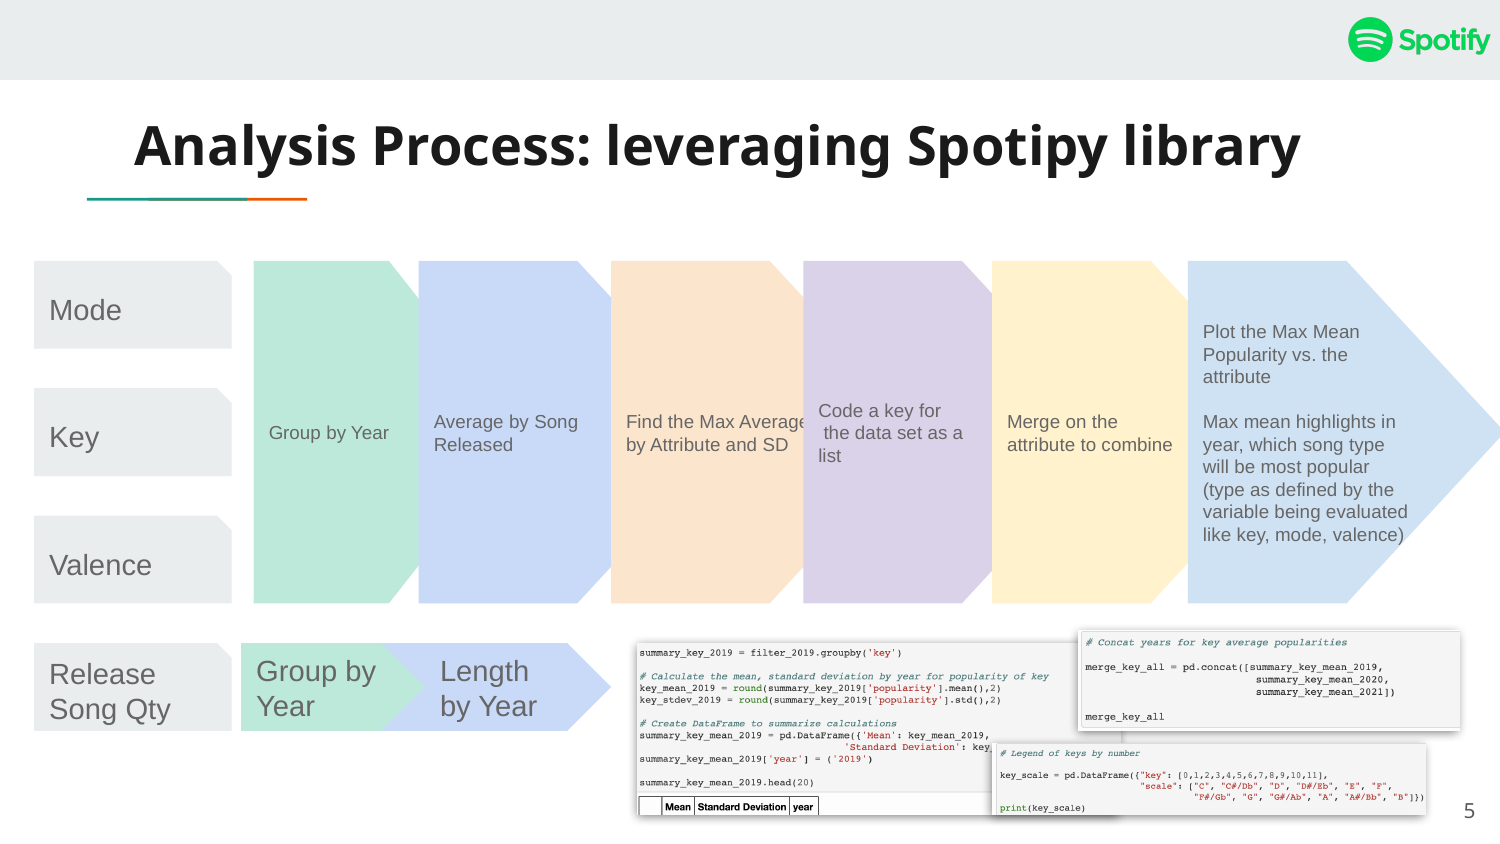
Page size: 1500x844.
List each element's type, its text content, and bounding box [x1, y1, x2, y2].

text_box Release Song Qty [34, 643, 232, 731]
text_box Average by Song Released [418, 260, 611, 604]
text_box Valence [34, 515, 232, 604]
text_box Merge on the attribute to combine [992, 260, 1187, 604]
title Analysis Process: leveraging Spotipy library [119, 95, 1381, 184]
text_box Length by Year [381, 643, 612, 731]
text_box Group by Year [253, 260, 418, 604]
picture [1348, 0, 1491, 80]
text_box Mode [34, 260, 232, 349]
text_box Group by Year [241, 643, 424, 731]
text_box Code a key for the data set as a list [803, 260, 992, 604]
text_box Plot the Max Mean Popularity vs. the attribute Max mean highlights in year, which song type will be most popular (type as defined by the variable being evaluated like key, mode, valence) [1187, 260, 1500, 604]
slide_number ‹#› [1400, 779, 1491, 844]
text_box Find the Max Average by Attribute and SD [611, 260, 803, 604]
text_box Key [34, 388, 232, 477]
picture [637, 630, 1460, 816]
